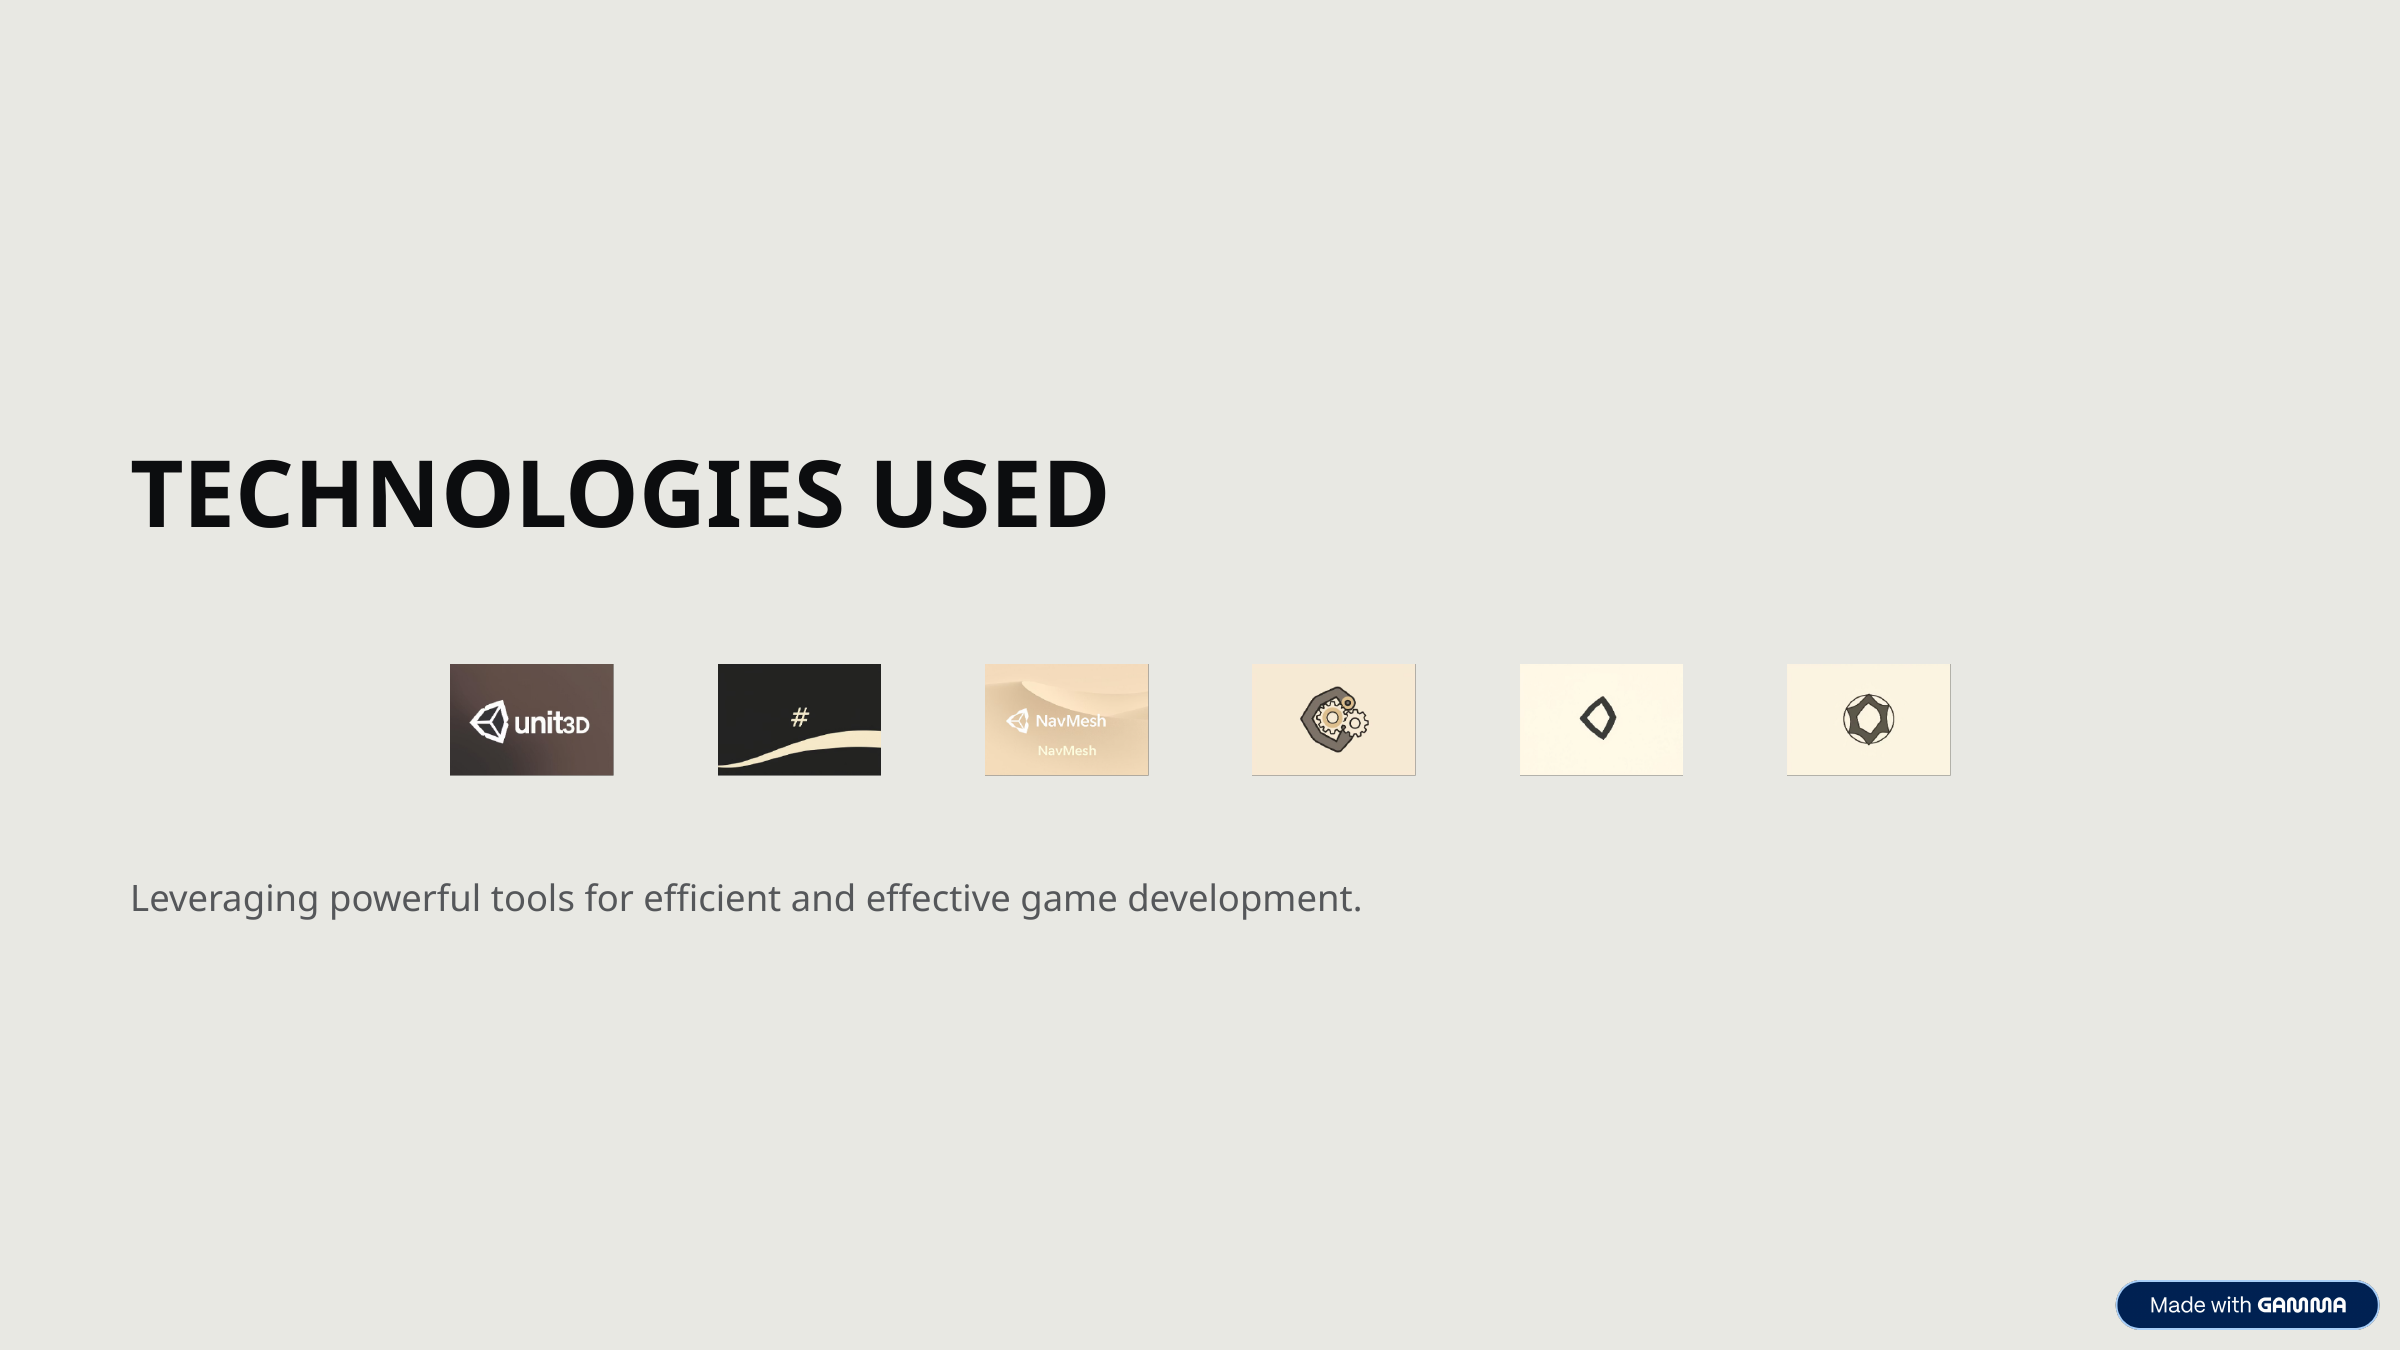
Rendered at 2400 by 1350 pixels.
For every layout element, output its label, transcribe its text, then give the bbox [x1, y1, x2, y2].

picture [1482, 645, 1721, 794]
picture [412, 645, 651, 794]
text_box TECHNOLOGIES USED [130, 430, 1220, 547]
picture [947, 645, 1186, 794]
picture [679, 645, 918, 794]
picture [1749, 645, 1988, 794]
text_box Leveraging powerful tools for efficient and effective game development. [130, 859, 2270, 920]
picture [1214, 645, 1453, 794]
picture [2106, 1271, 2389, 1339]
